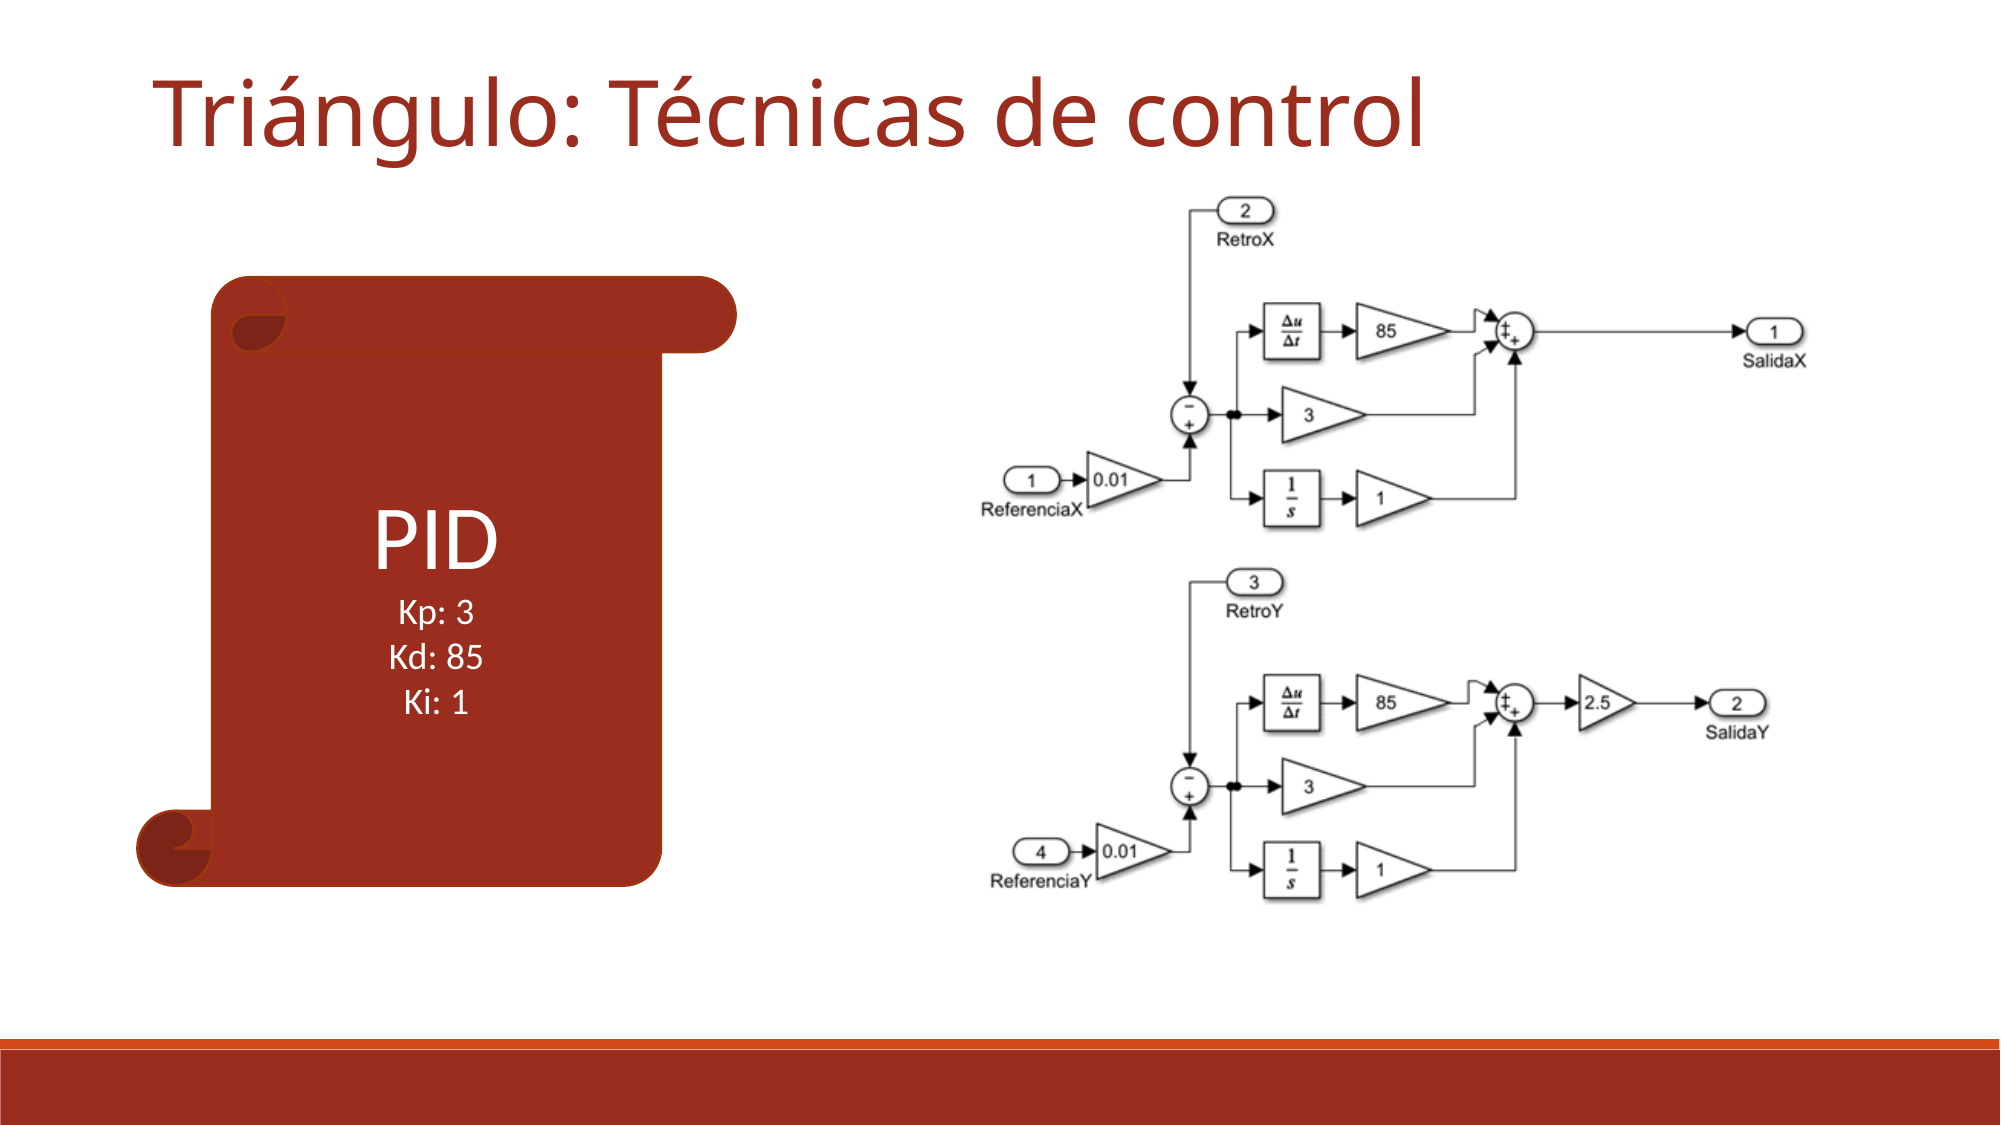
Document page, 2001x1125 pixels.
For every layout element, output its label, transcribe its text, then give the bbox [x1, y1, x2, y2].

text_box PID Kp: 3 Kd: 85 Ki: 1 [136, 275, 737, 887]
text_box Triángulo: Técnicas de control [137, 59, 1863, 278]
picture [926, 194, 1863, 931]
